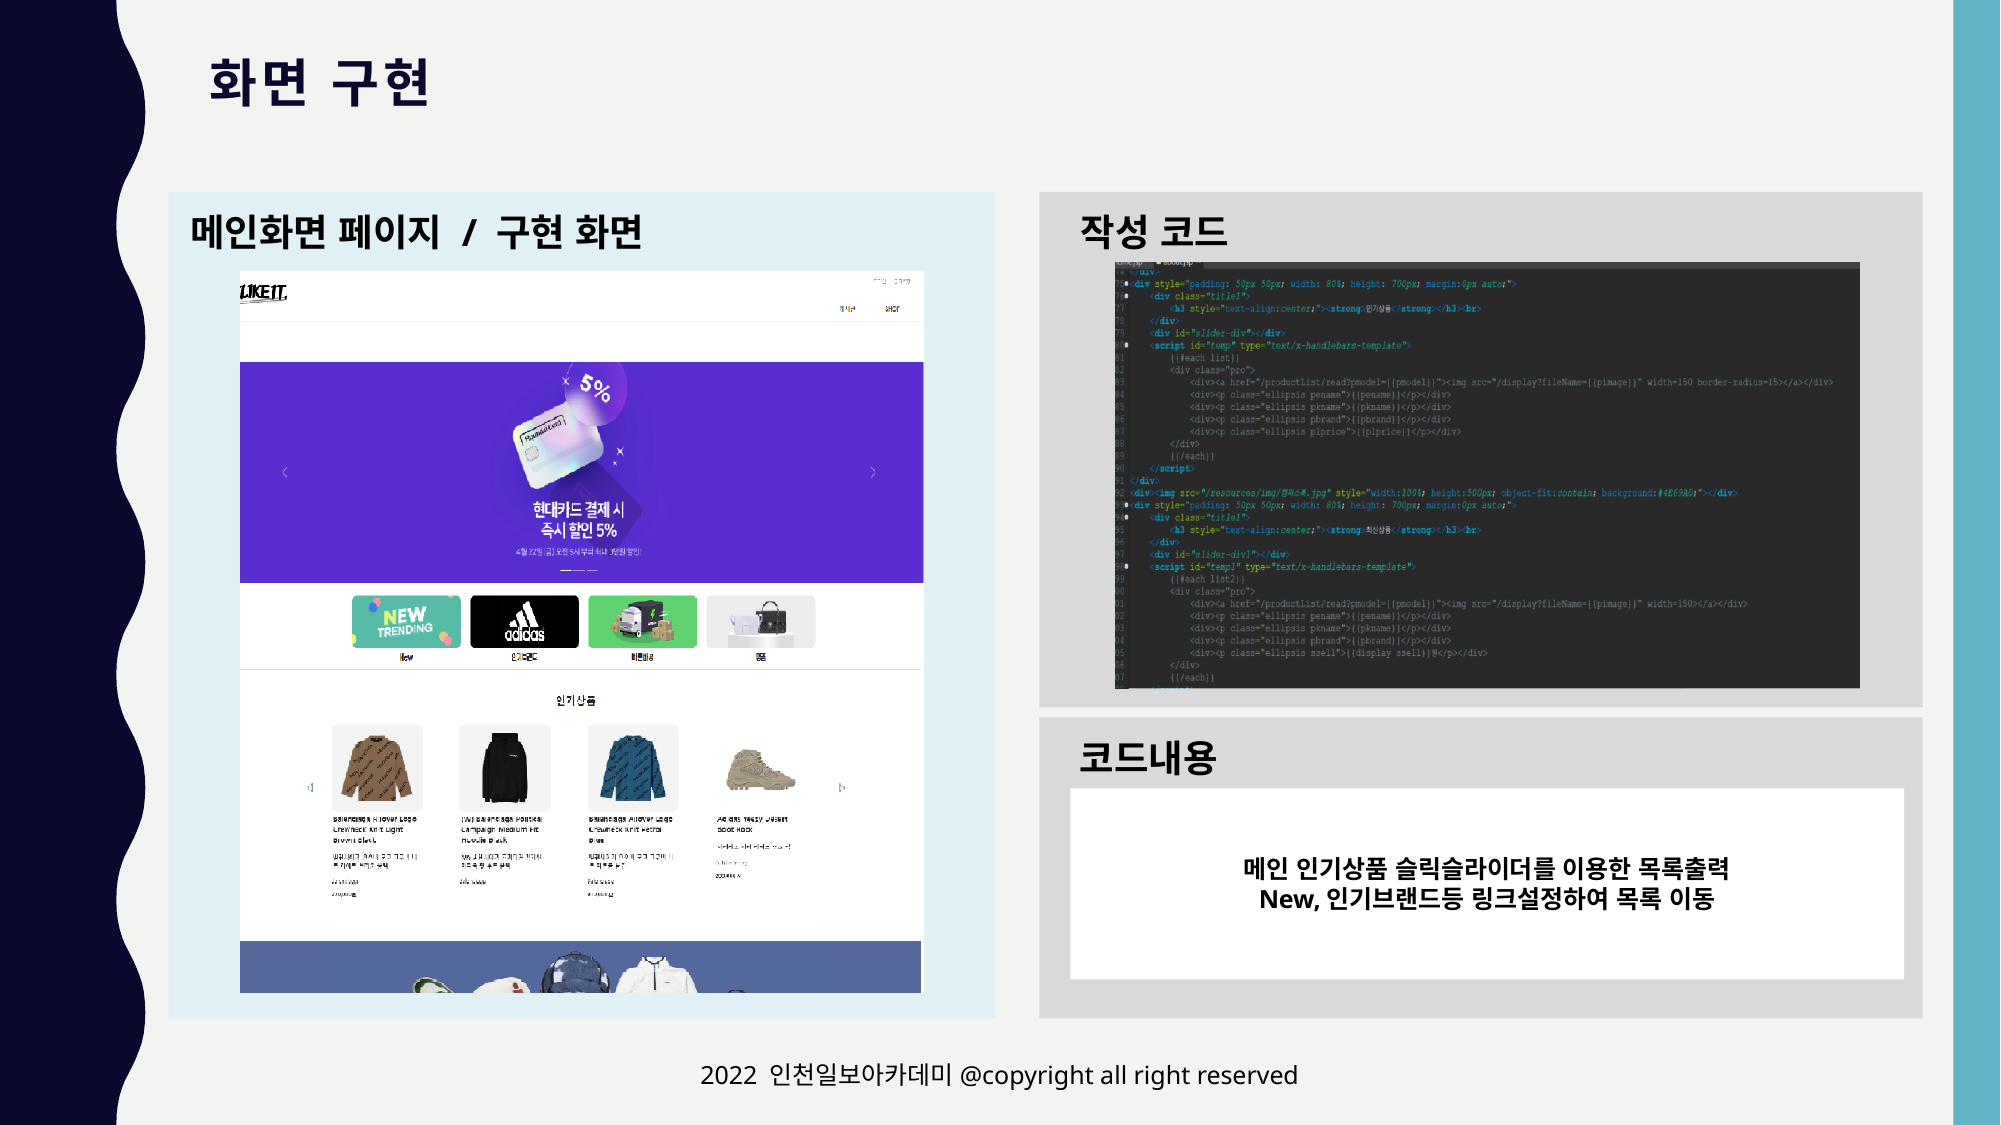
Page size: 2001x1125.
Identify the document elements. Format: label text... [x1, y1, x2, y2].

text_box 작성 코드 [1066, 201, 1245, 262]
text_box [1038, 716, 1924, 1019]
footer 2022 인천일보아카데미@copyright all right reserved [662, 1045, 1338, 1103]
picture [240, 271, 924, 993]
text_box 메인 인기상품 슬릭슬라이더를 이용한 목록출력 New,인기브랜드등 링크설정하여 목록 이동 [1069, 787, 1905, 980]
title 화면 구현 [194, 50, 1864, 296]
picture [1115, 262, 1860, 689]
text_box 메인화면 페이지 / 구현 화면 [175, 201, 683, 262]
text_box 코드내용 [1065, 727, 1233, 788]
text_box [167, 191, 996, 1020]
text_box [1038, 191, 1924, 708]
